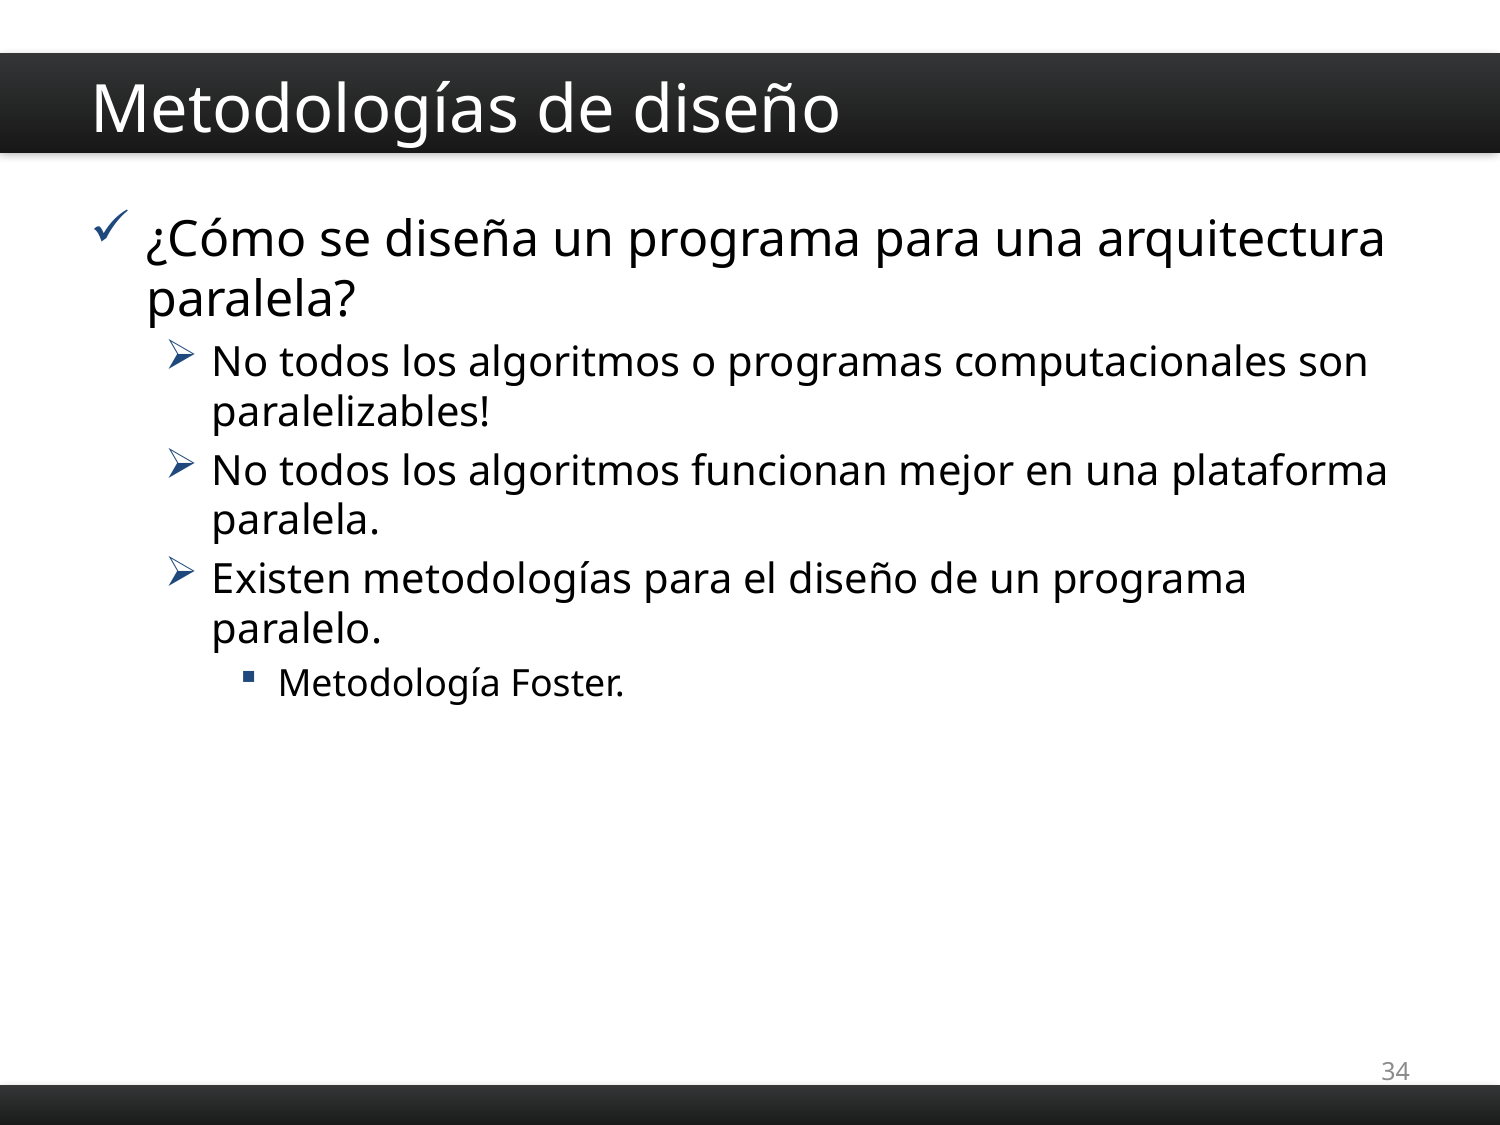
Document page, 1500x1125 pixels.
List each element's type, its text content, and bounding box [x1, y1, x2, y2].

list ¿Cómo se diseña un programa para una arquitectura paralela? No todos los algoritmos o programas computacionales son paralelizables! No todos los algoritmos funcionan mejor en una plataforma paralela. Existen metodologías para el diseño de un programa paralelo. Metodología Foster. [74, 198, 1426, 1020]
slide_number 34 [1074, 1042, 1425, 1103]
title Metodologías de diseño [74, 58, 1426, 153]
